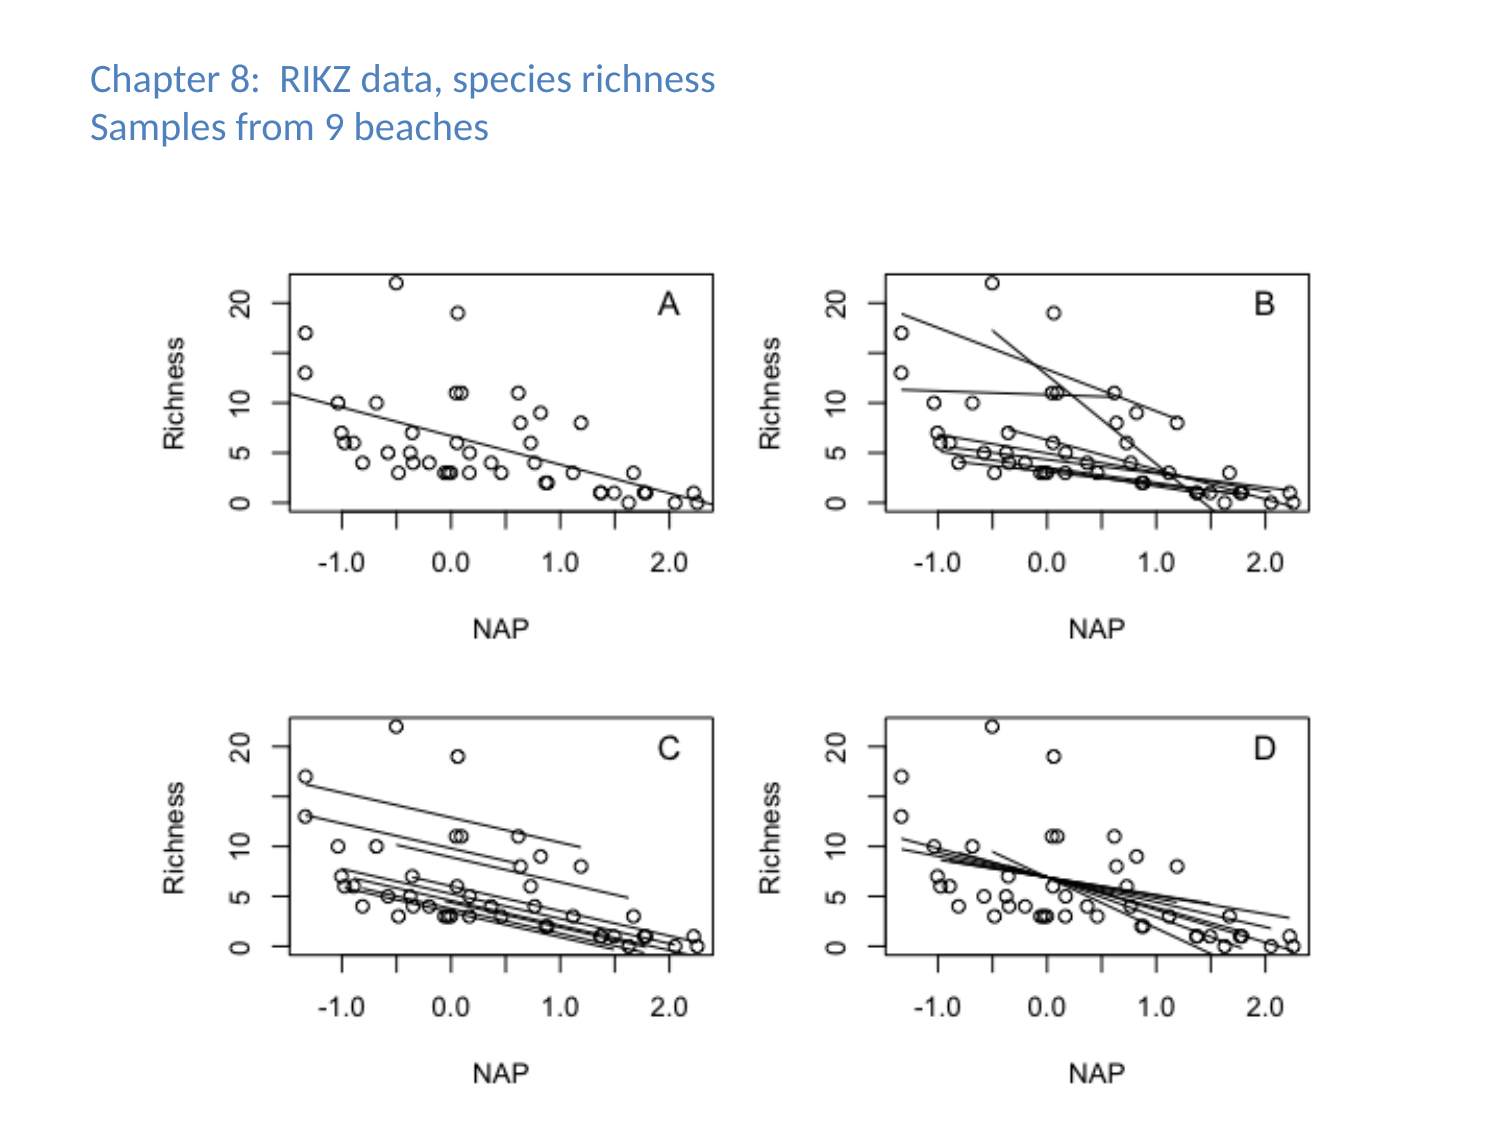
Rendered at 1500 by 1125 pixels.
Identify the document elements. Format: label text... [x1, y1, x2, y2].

picture [153, 205, 1347, 1092]
title Chapter 8: RIKZ data, species richness Samples from 9 beaches [75, 43, 1425, 157]
